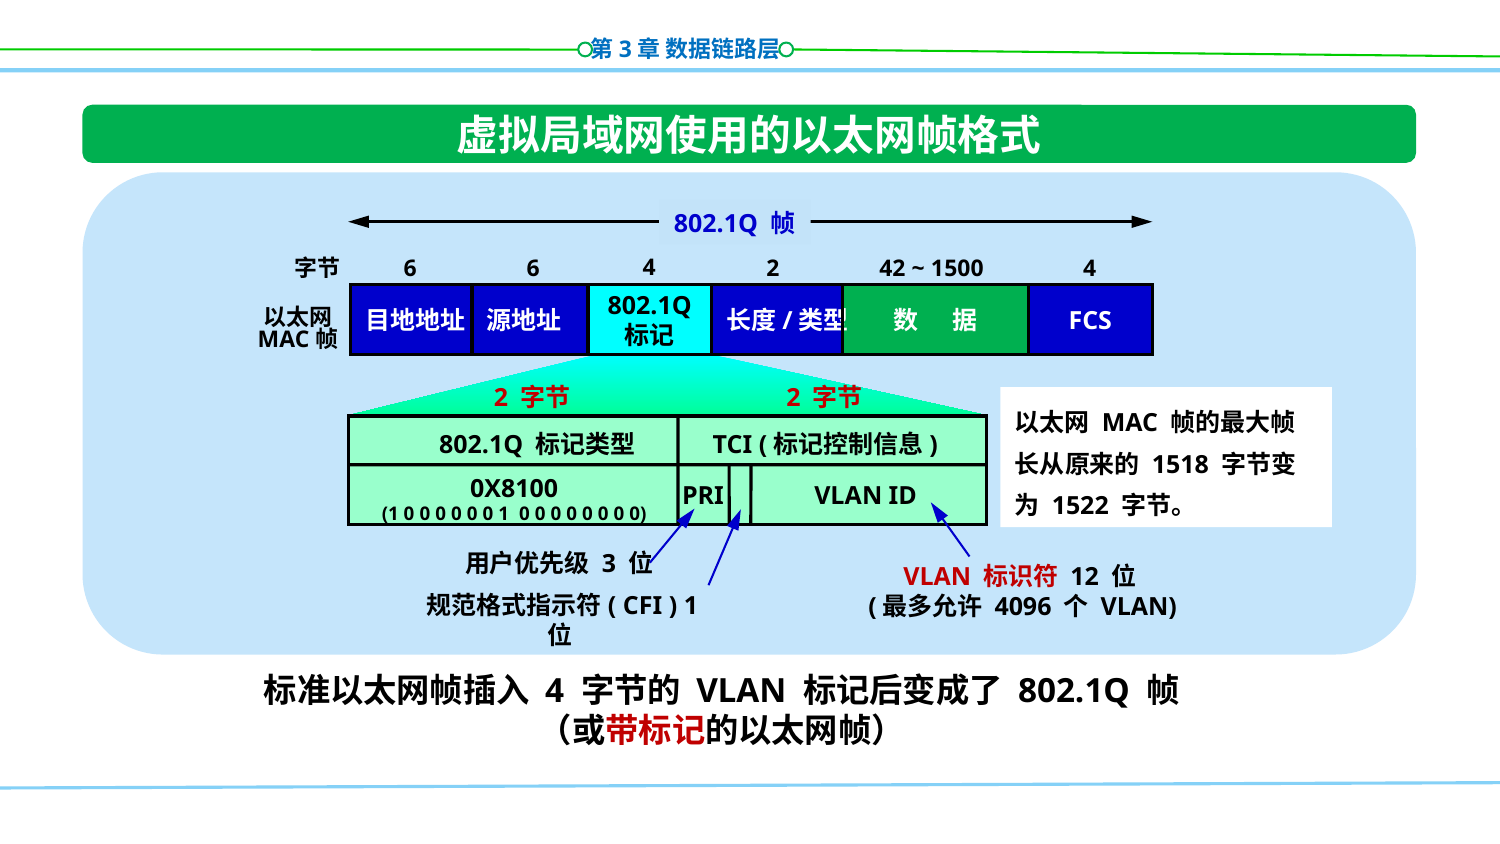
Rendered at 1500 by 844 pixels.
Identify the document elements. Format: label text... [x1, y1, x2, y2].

text_box 虚拟局域网使用的以太网帧格式 [441, 100, 1057, 166]
text_box [80, 170, 1419, 657]
text_box [82, 104, 441, 163]
text_box 标准以太网帧插入 4 字节的 VLAN 标记后变成了 802.1Q 帧（或带标记的以太网帧） [243, 661, 1201, 757]
text_box [1057, 104, 1417, 163]
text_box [242, 199, 1333, 630]
